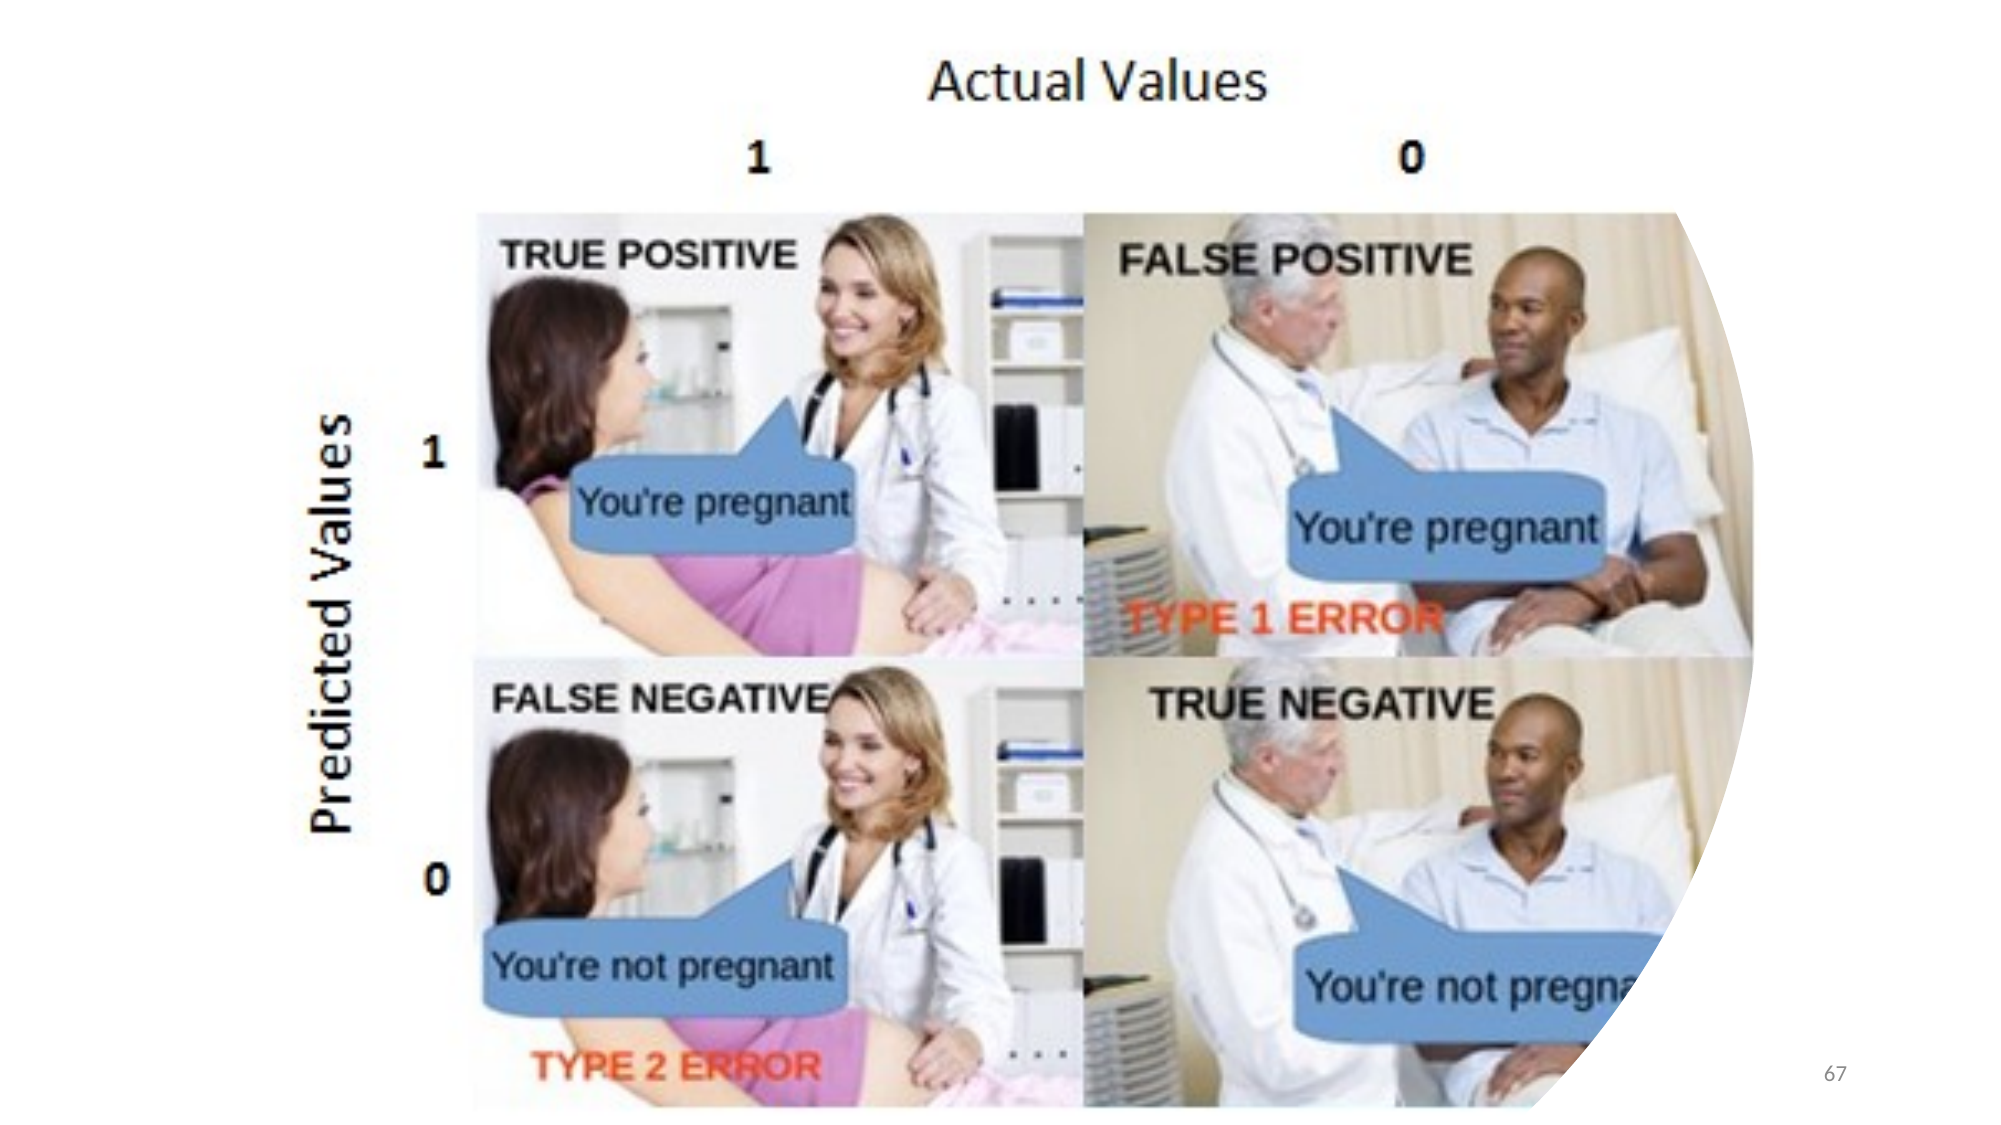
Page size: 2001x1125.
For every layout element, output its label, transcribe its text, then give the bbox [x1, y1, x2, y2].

slide_number 66 [1761, 1042, 1863, 1103]
picture [239, 0, 1761, 1125]
